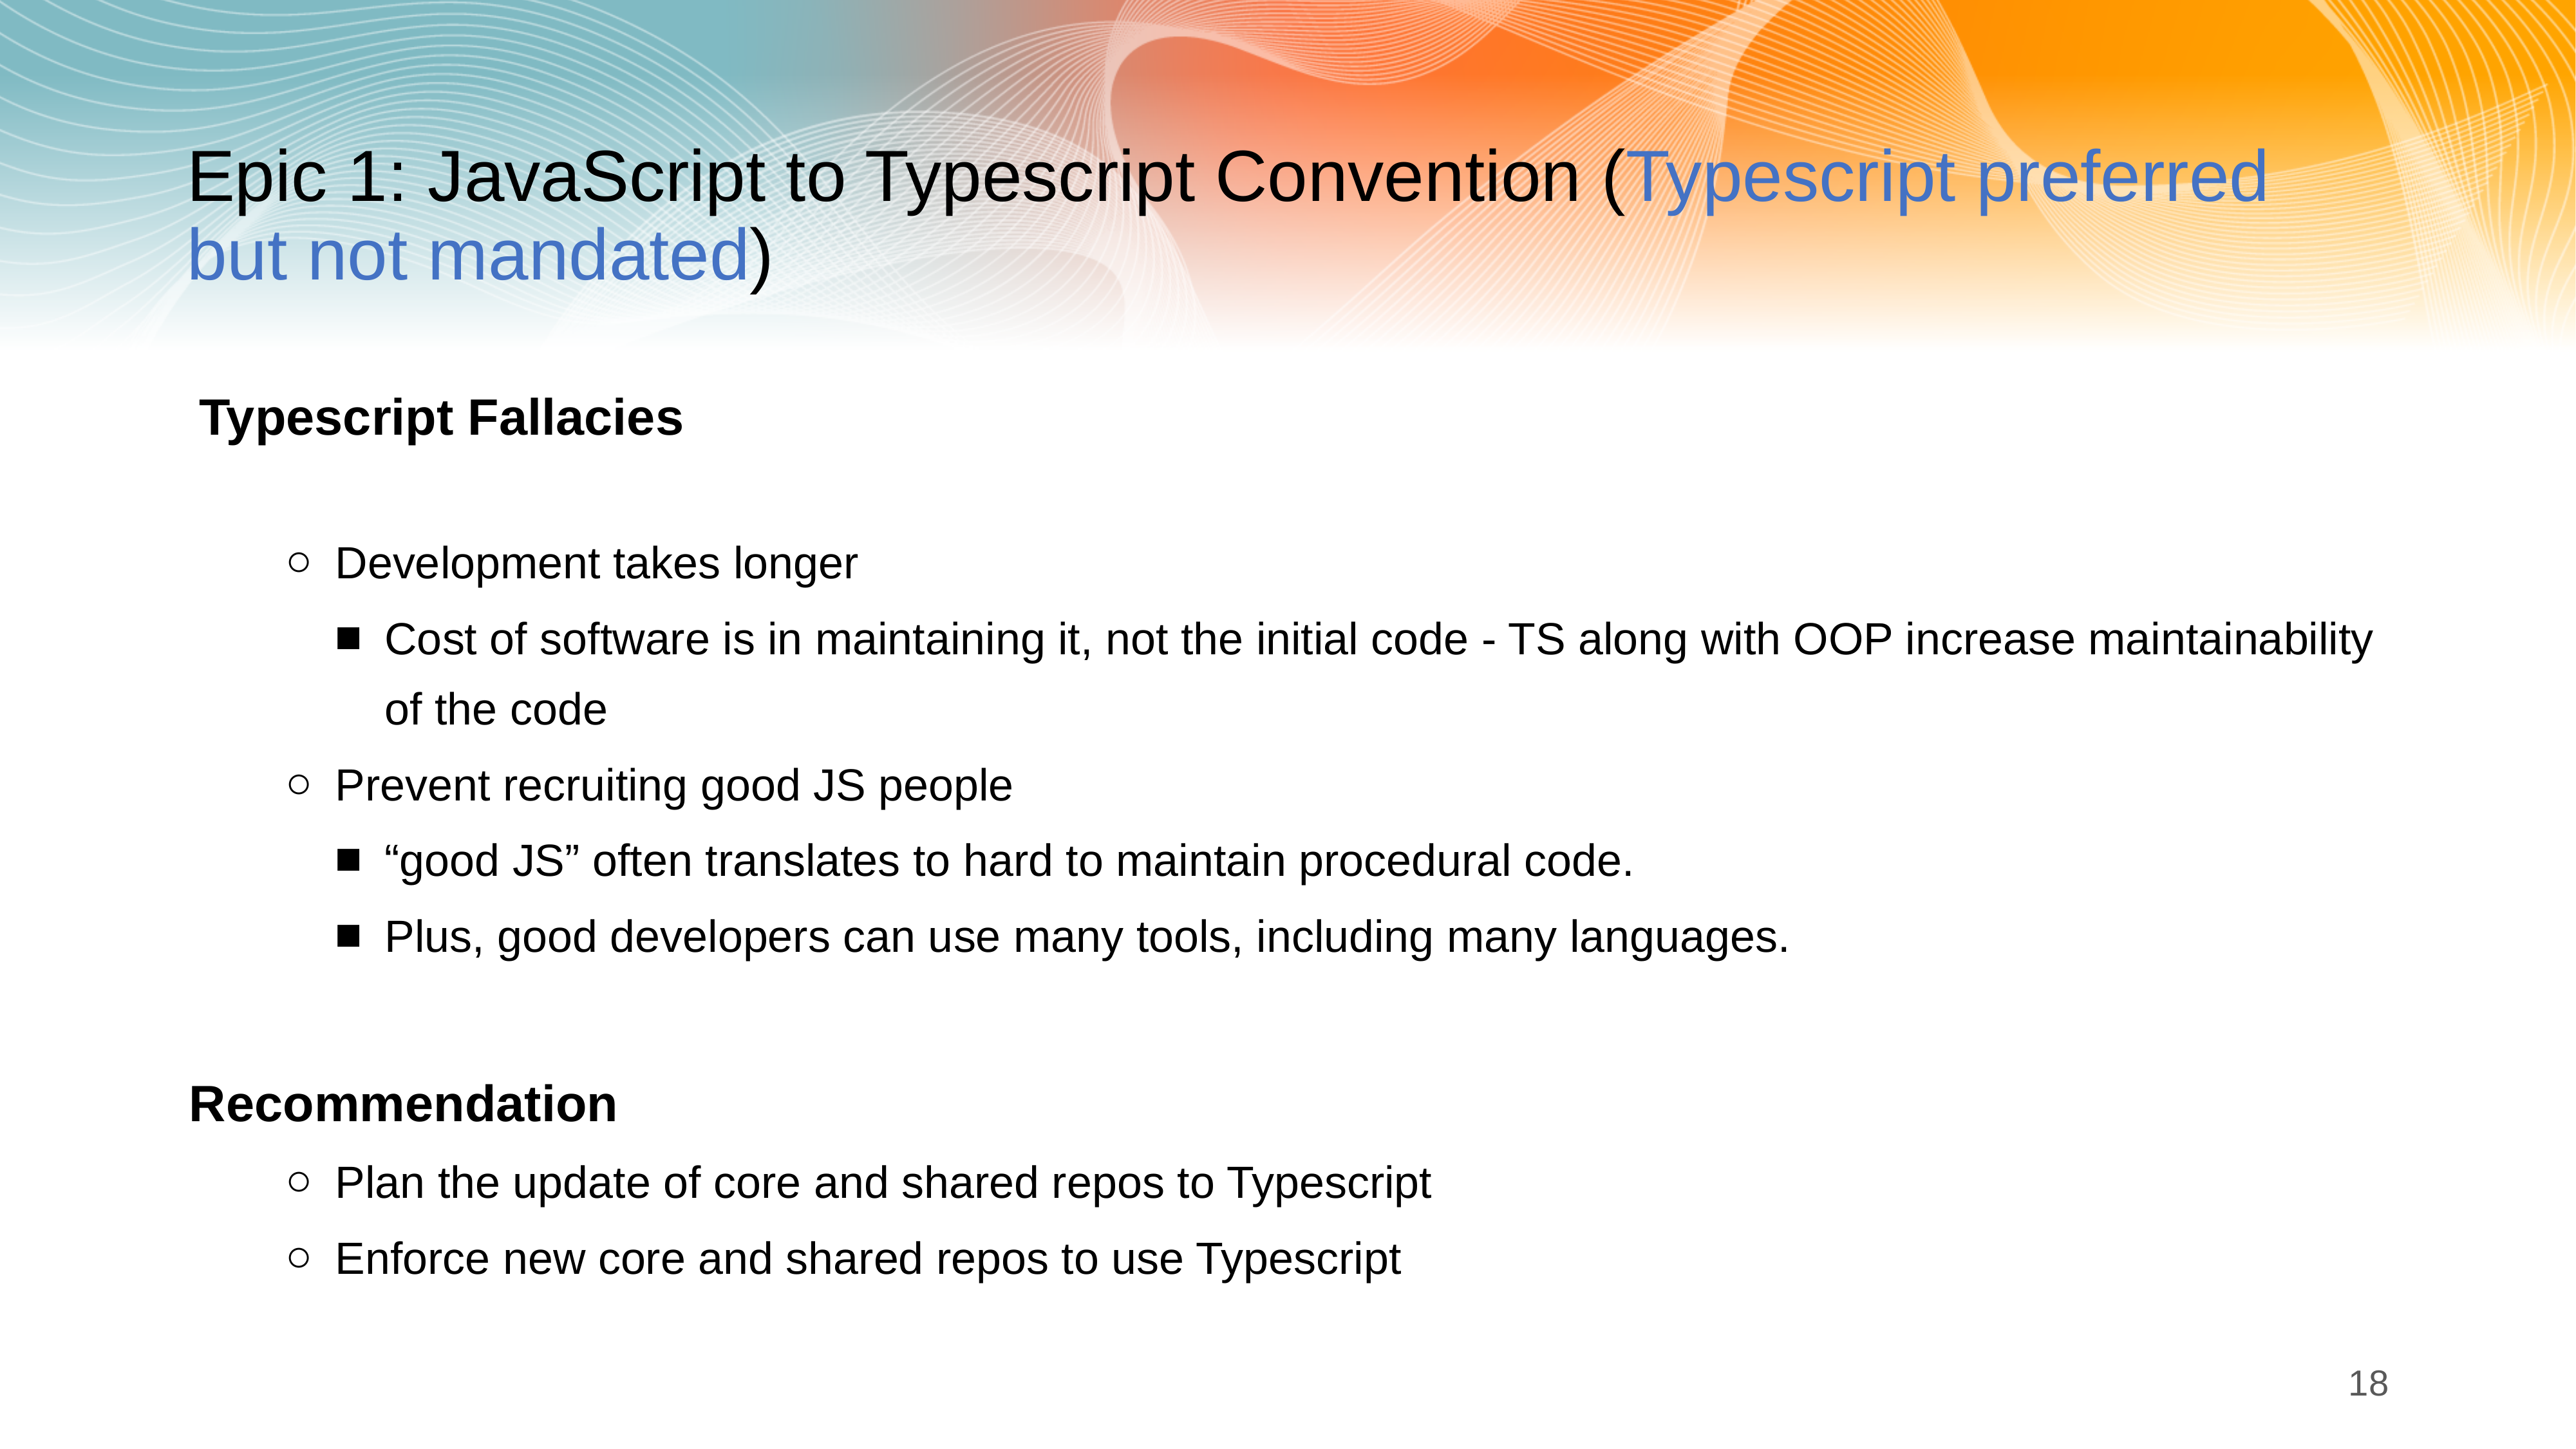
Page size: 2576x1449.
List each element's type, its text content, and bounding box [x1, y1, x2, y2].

list Typescript Fallacies Development takes longer Cost of software is in maintaining it, not the initial code - TS along with OOP increase maintainability of the code Prevent recruiting good JS people “good JS” often translates to hard to maintain procedural code. Plus, good developers can use many tools, including many languages. Recommendation Plan the update of core and shared repos to Typescript Enforce new core and shared repos to use Typescript [177, 385, 2399, 1305]
title Epic 1: JavaScript to Typescript Convention (Typescript preferred but not mandated) [177, 77, 2399, 357]
picture [0, 0, 2576, 1449]
slide_number 18 [1819, 1343, 2399, 1421]
